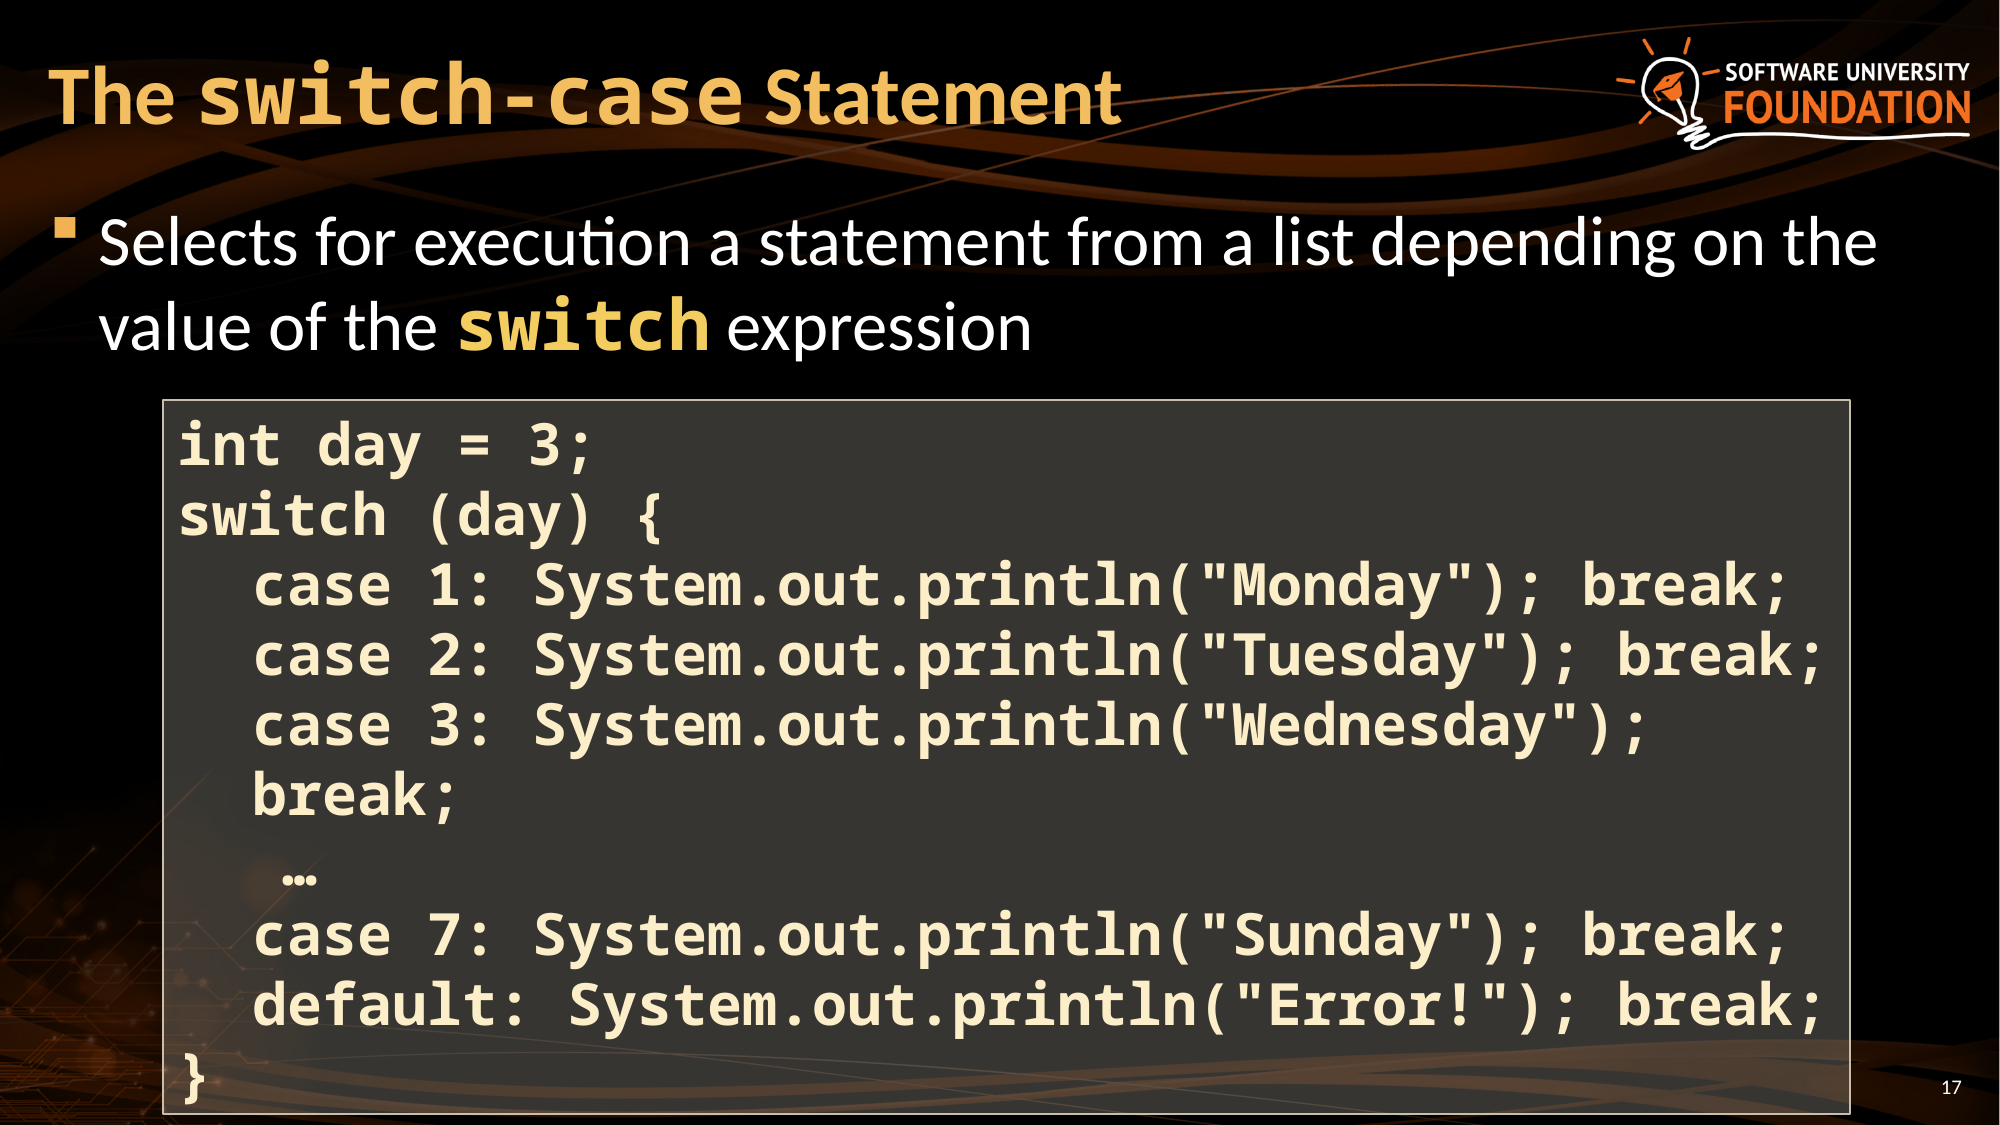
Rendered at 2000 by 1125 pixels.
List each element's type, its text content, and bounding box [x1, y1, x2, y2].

list Selects for execution a statement from a list depending on the value of the switch expression [31, 188, 1968, 1103]
text_box int day = 3; switch (day) { case 1: System.out.println("Monday"); break; case 2: System.out.println("Tuesday"); break; case 3: System.out.println("Wednesday"); break; … case 7: System.out.println("Sunday"); break; default: System.out.println("Error!"); break; } [162, 399, 1850, 1115]
title The switch-case Statement [30, 6, 1602, 189]
picture [0, 0, 2000, 1125]
